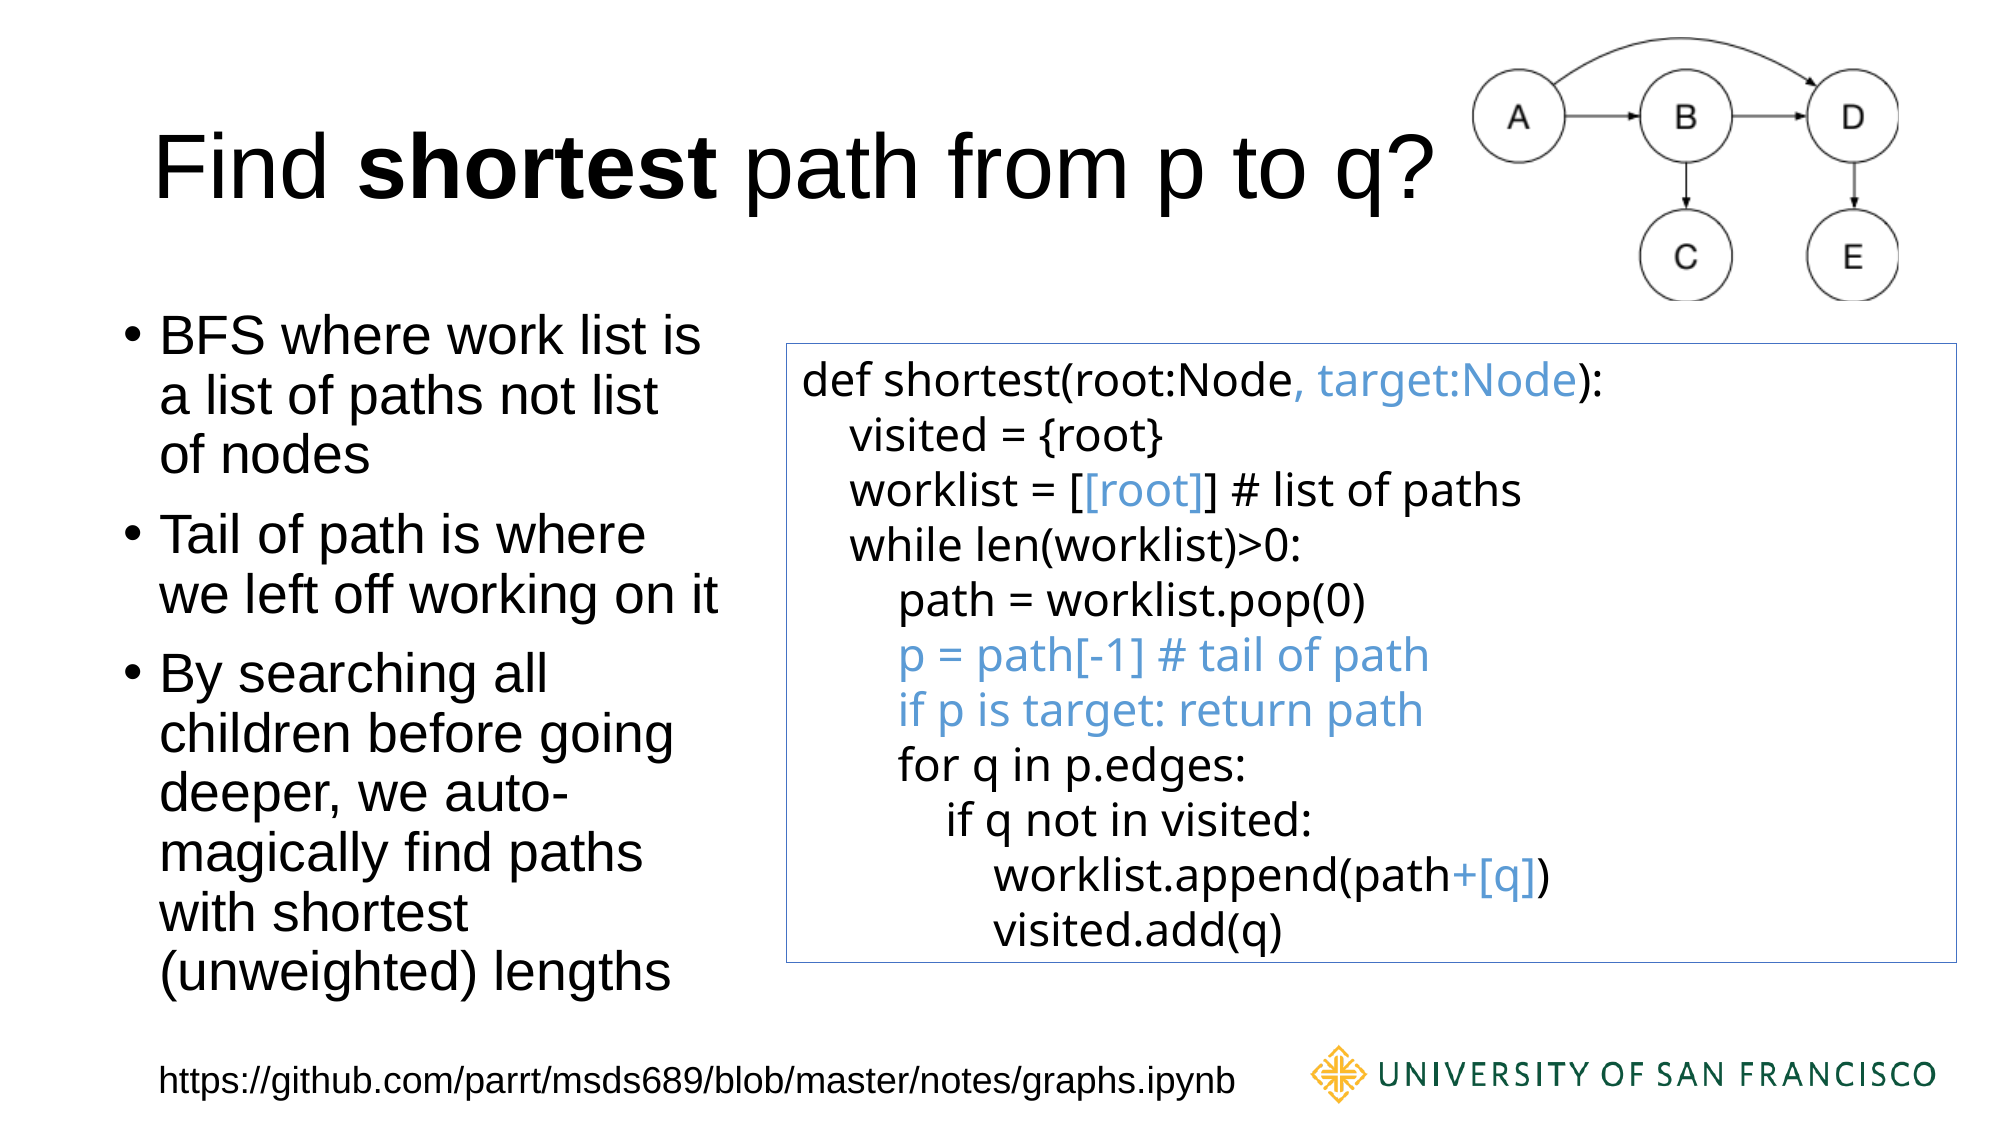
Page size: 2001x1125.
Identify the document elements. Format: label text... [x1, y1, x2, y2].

text_box def shortest(root:Node, target:Node): visited = {root} worklist = [[root]] # list of paths while len(worklist)>0: path = worklist.pop(0) p = path[-1] # tail of path if p is target: return path for q in p.edges: if q not in visited: worklist.append(path+[q]) visited.add(q) [786, 343, 1957, 963]
text_box https://github.com/parrt/msds689/blob/master/notes/graphs.ipynb [143, 1048, 1252, 1108]
list BFS where work list is a list of paths not list of nodes Tail of path is where we left off working on it By searching all children before going deeper, we auto- magically find paths with shortest (unweighted) lengths [108, 299, 1834, 1014]
title Find shortest path from p to q? [137, 59, 1471, 278]
picture [1471, 37, 1899, 301]
